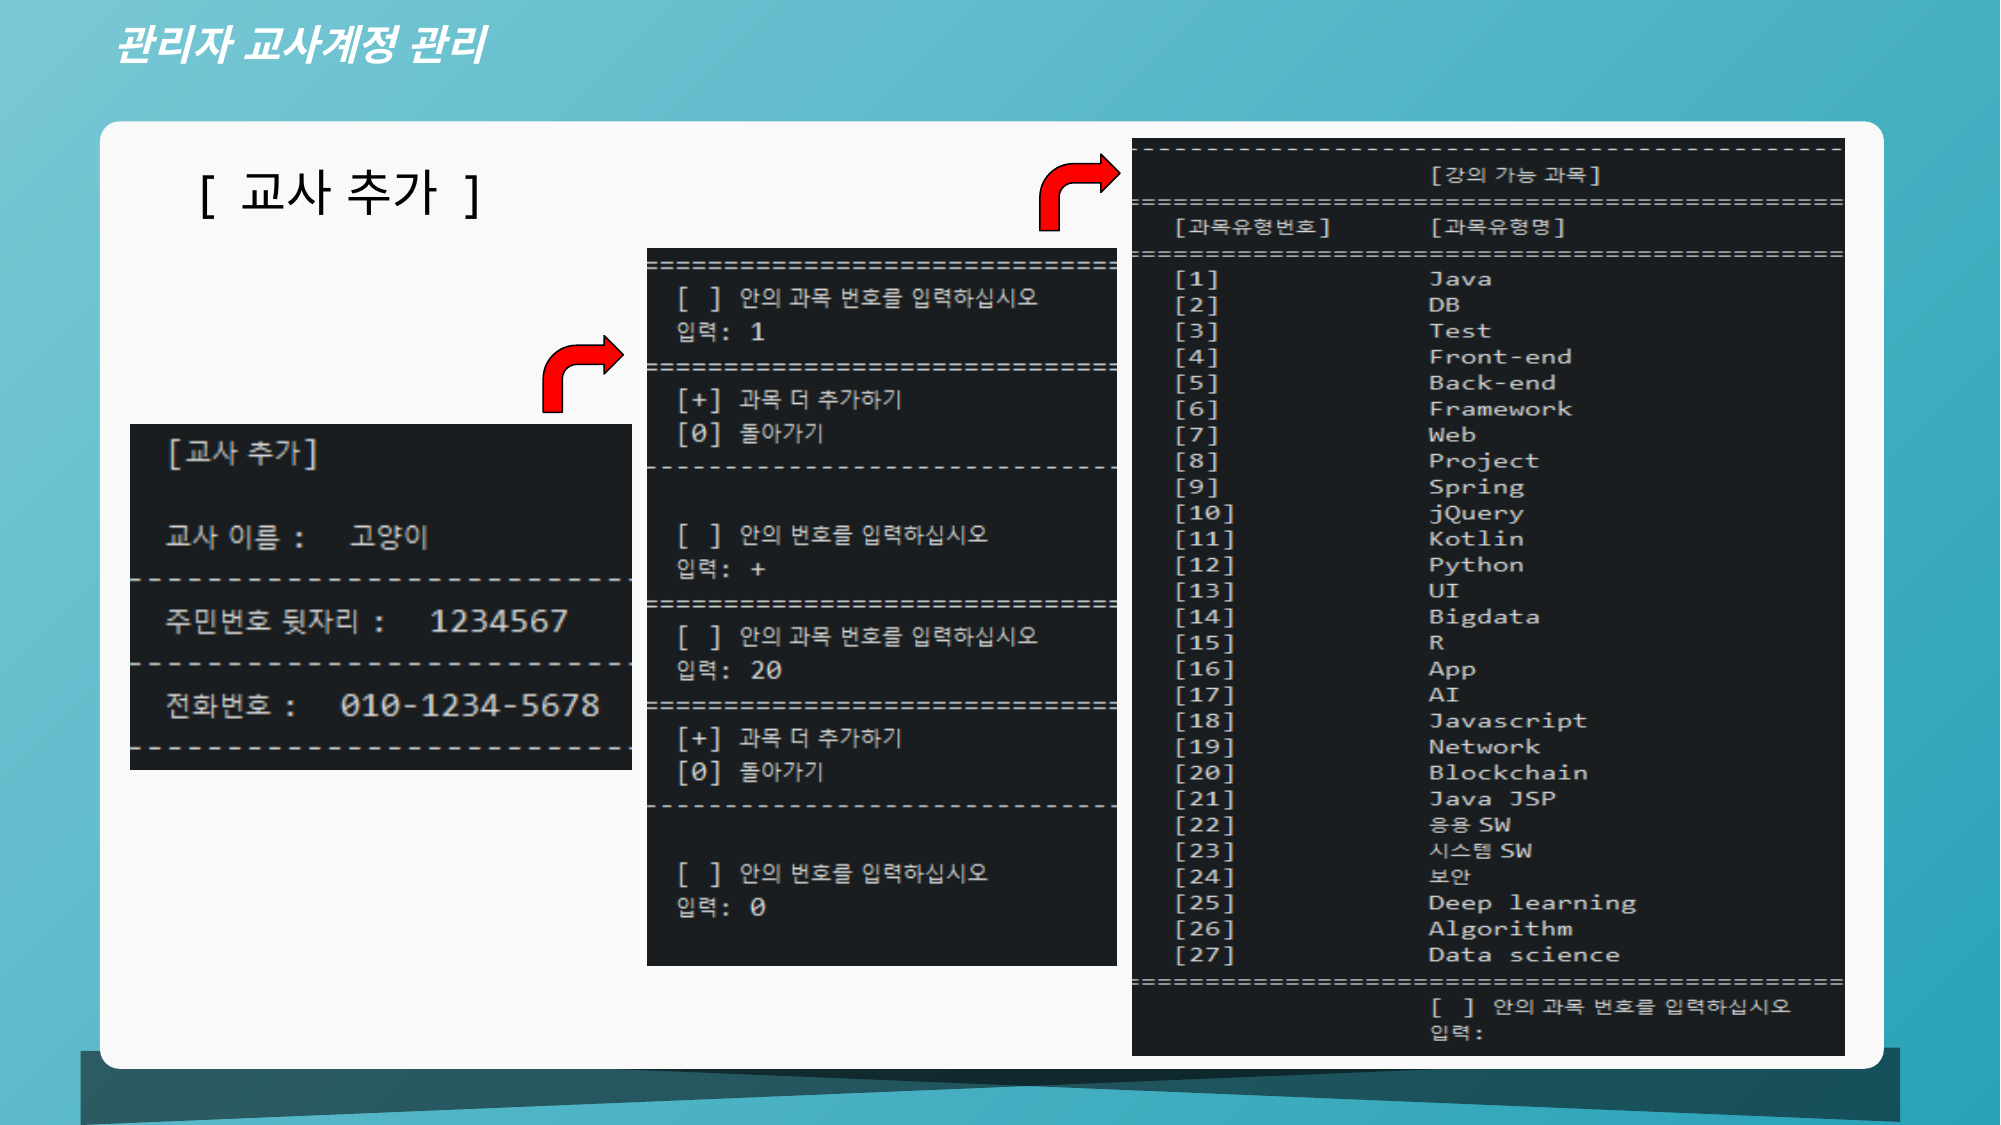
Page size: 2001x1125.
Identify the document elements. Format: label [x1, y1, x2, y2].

picture [130, 423, 633, 771]
picture [1131, 138, 1845, 1056]
text_box [80, 11, 1901, 1125]
picture [646, 248, 1118, 967]
